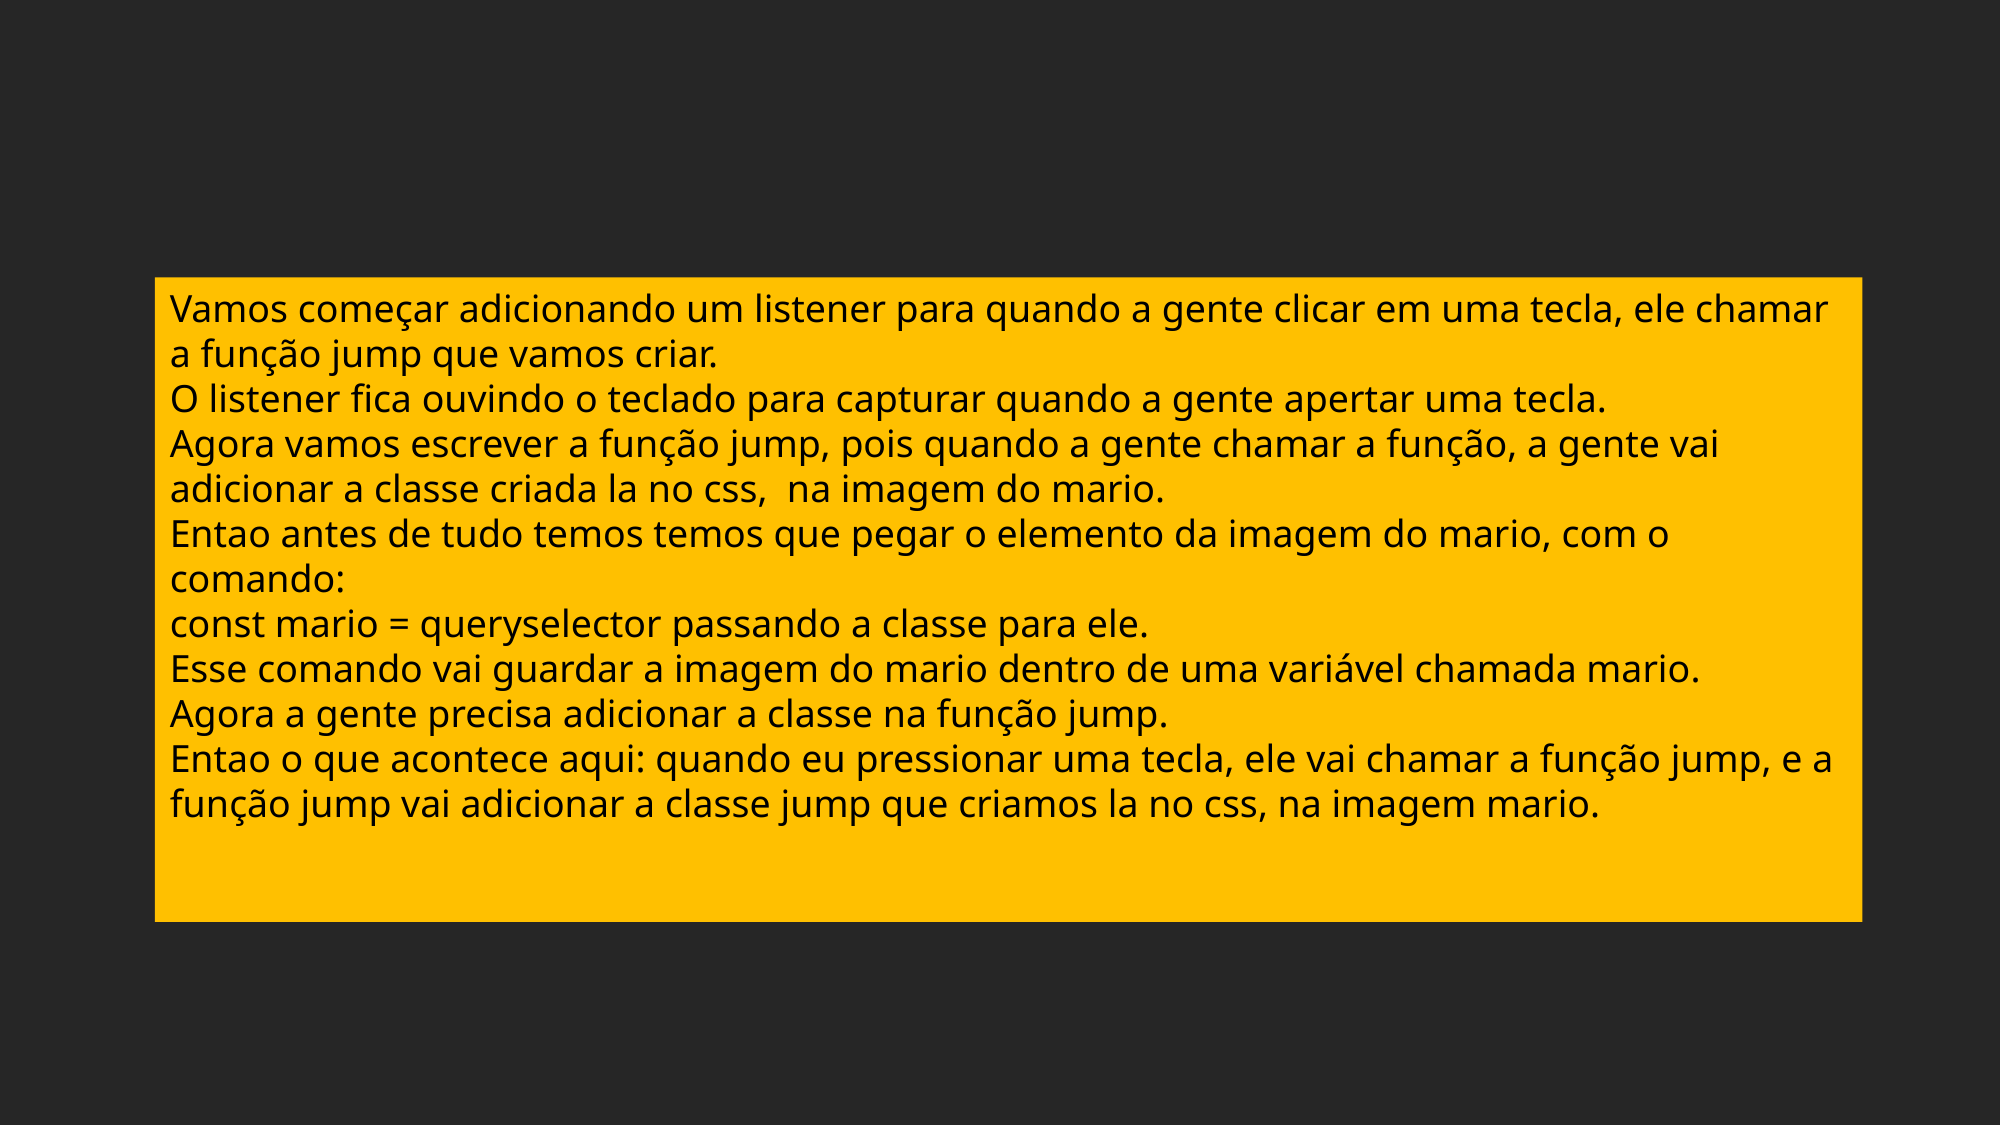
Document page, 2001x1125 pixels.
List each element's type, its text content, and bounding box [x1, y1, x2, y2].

text_box Vamos começar adicionando um listener para quando a gente clicar em uma tecla, ele chamar a função jump que vamos criar. O listener fica ouvindo o teclado para capturar quando a gente apertar uma tecla. Agora vamos escrever a função jump, pois quando a gente chamar a função, a gente vai adicionar a classe criada la no css, na imagem do mario. Entao antes de tudo temos temos que pegar o elemento da imagem do mario, com o comando: const mario = queryselector passando a classe para ele. Esse comando vai guardar a imagem do mario dentro de uma variável chamada mario. Agora a gente precisa adicionar a classe na função jump. Entao o que acontece aqui: quando eu pressionar uma tecla, ele vai chamar a função jump, e a função jump vai adicionar a classe jump que criamos la no css, na imagem mario. [154, 277, 1863, 922]
